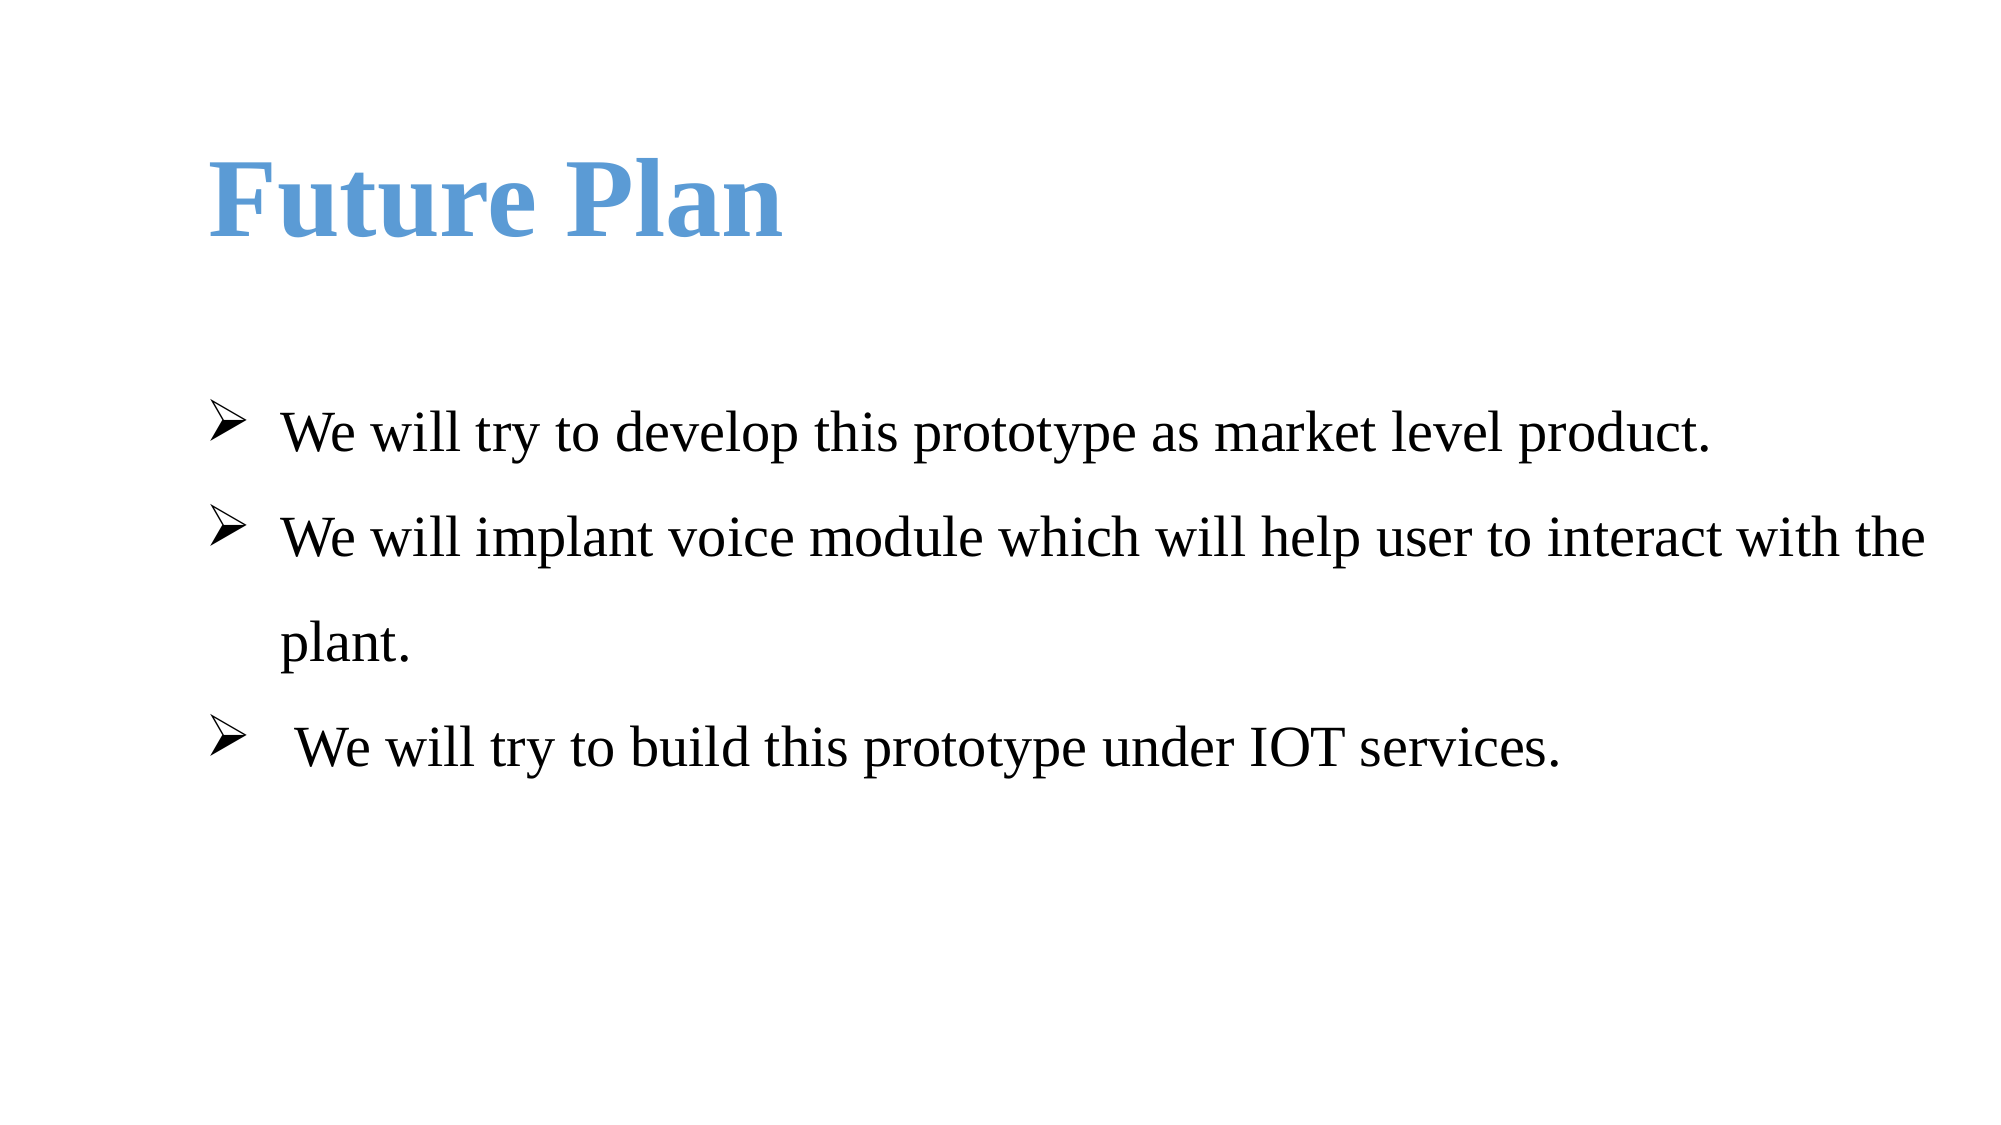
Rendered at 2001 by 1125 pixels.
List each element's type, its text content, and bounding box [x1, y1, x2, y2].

text_box Future Plan [193, 116, 800, 267]
text_box We will try to develop this prototype as market level product. We will implant voice module which will help user to interact with the plant. We will try to build this prototype under IOT services. [190, 350, 1965, 786]
